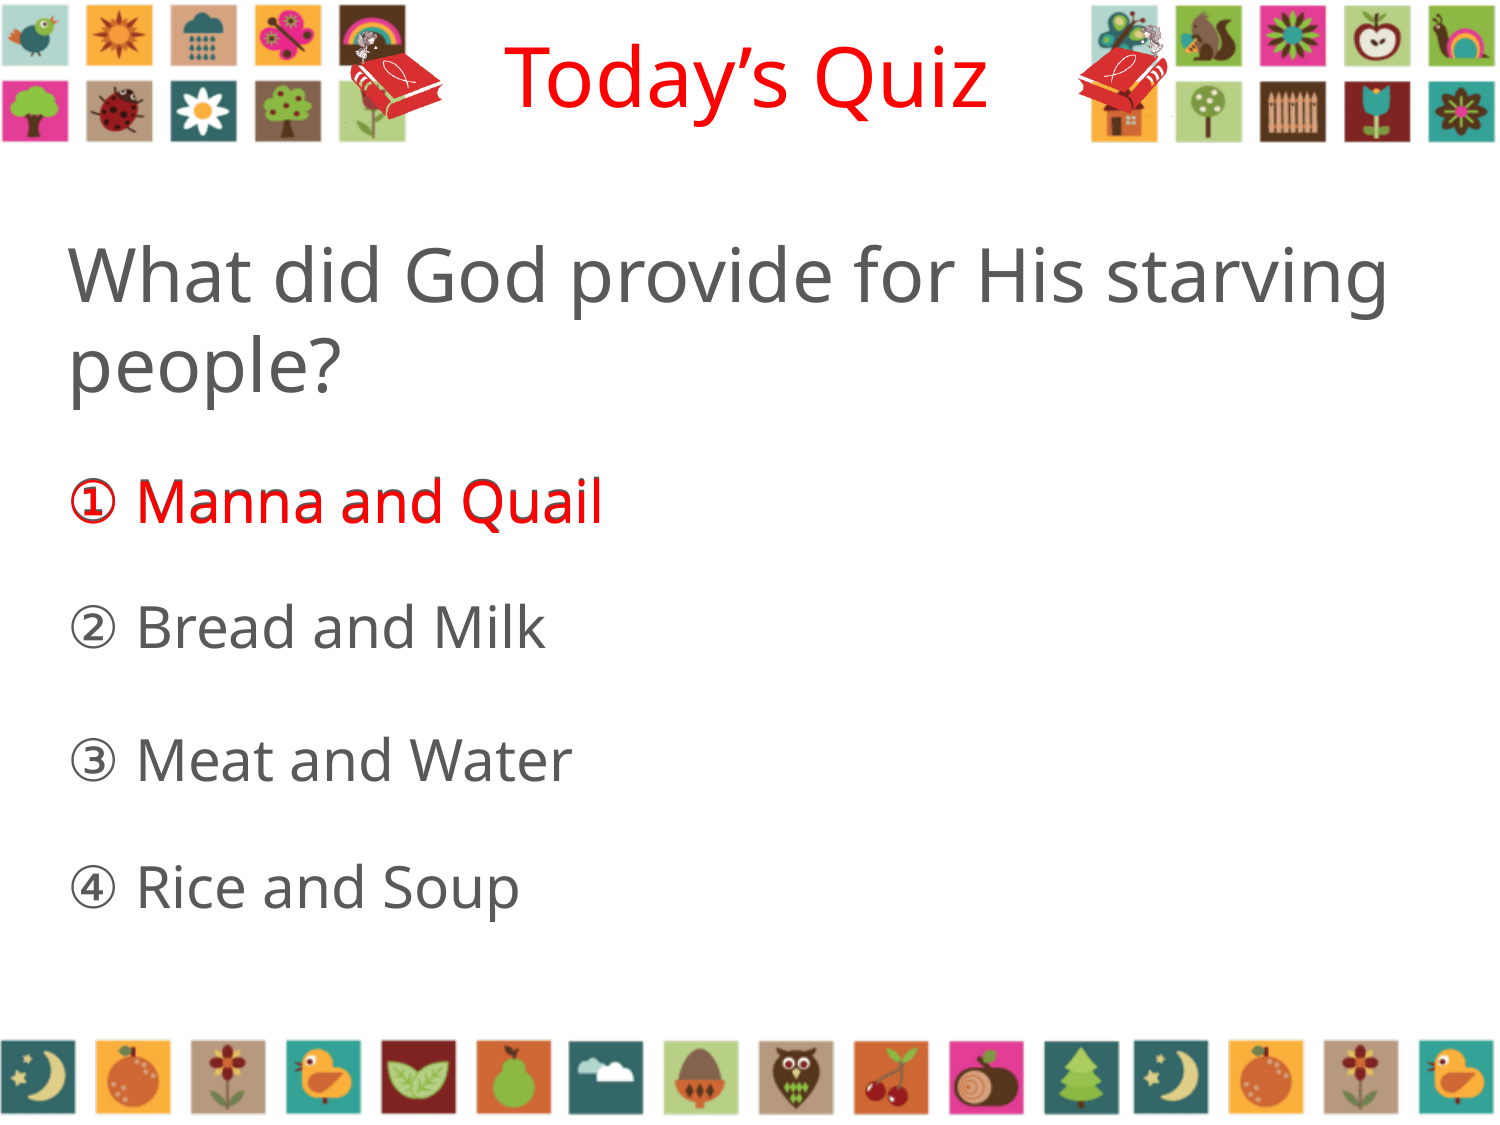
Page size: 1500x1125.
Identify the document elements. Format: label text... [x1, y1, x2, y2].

text_box What did God provide for His starving people? [53, 219, 1436, 415]
text_box ② Bread and Milk [53, 582, 1436, 668]
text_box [0, 1028, 1500, 1118]
text_box Today’s Quiz [427, 16, 1078, 131]
text_box ④ Rice and Soup [53, 842, 1483, 928]
text_box ③ Meat and Water [53, 716, 1483, 801]
text_box ① Manna and Quail [53, 457, 1483, 543]
picture [1046, 3, 1500, 150]
picture [0, 3, 475, 150]
